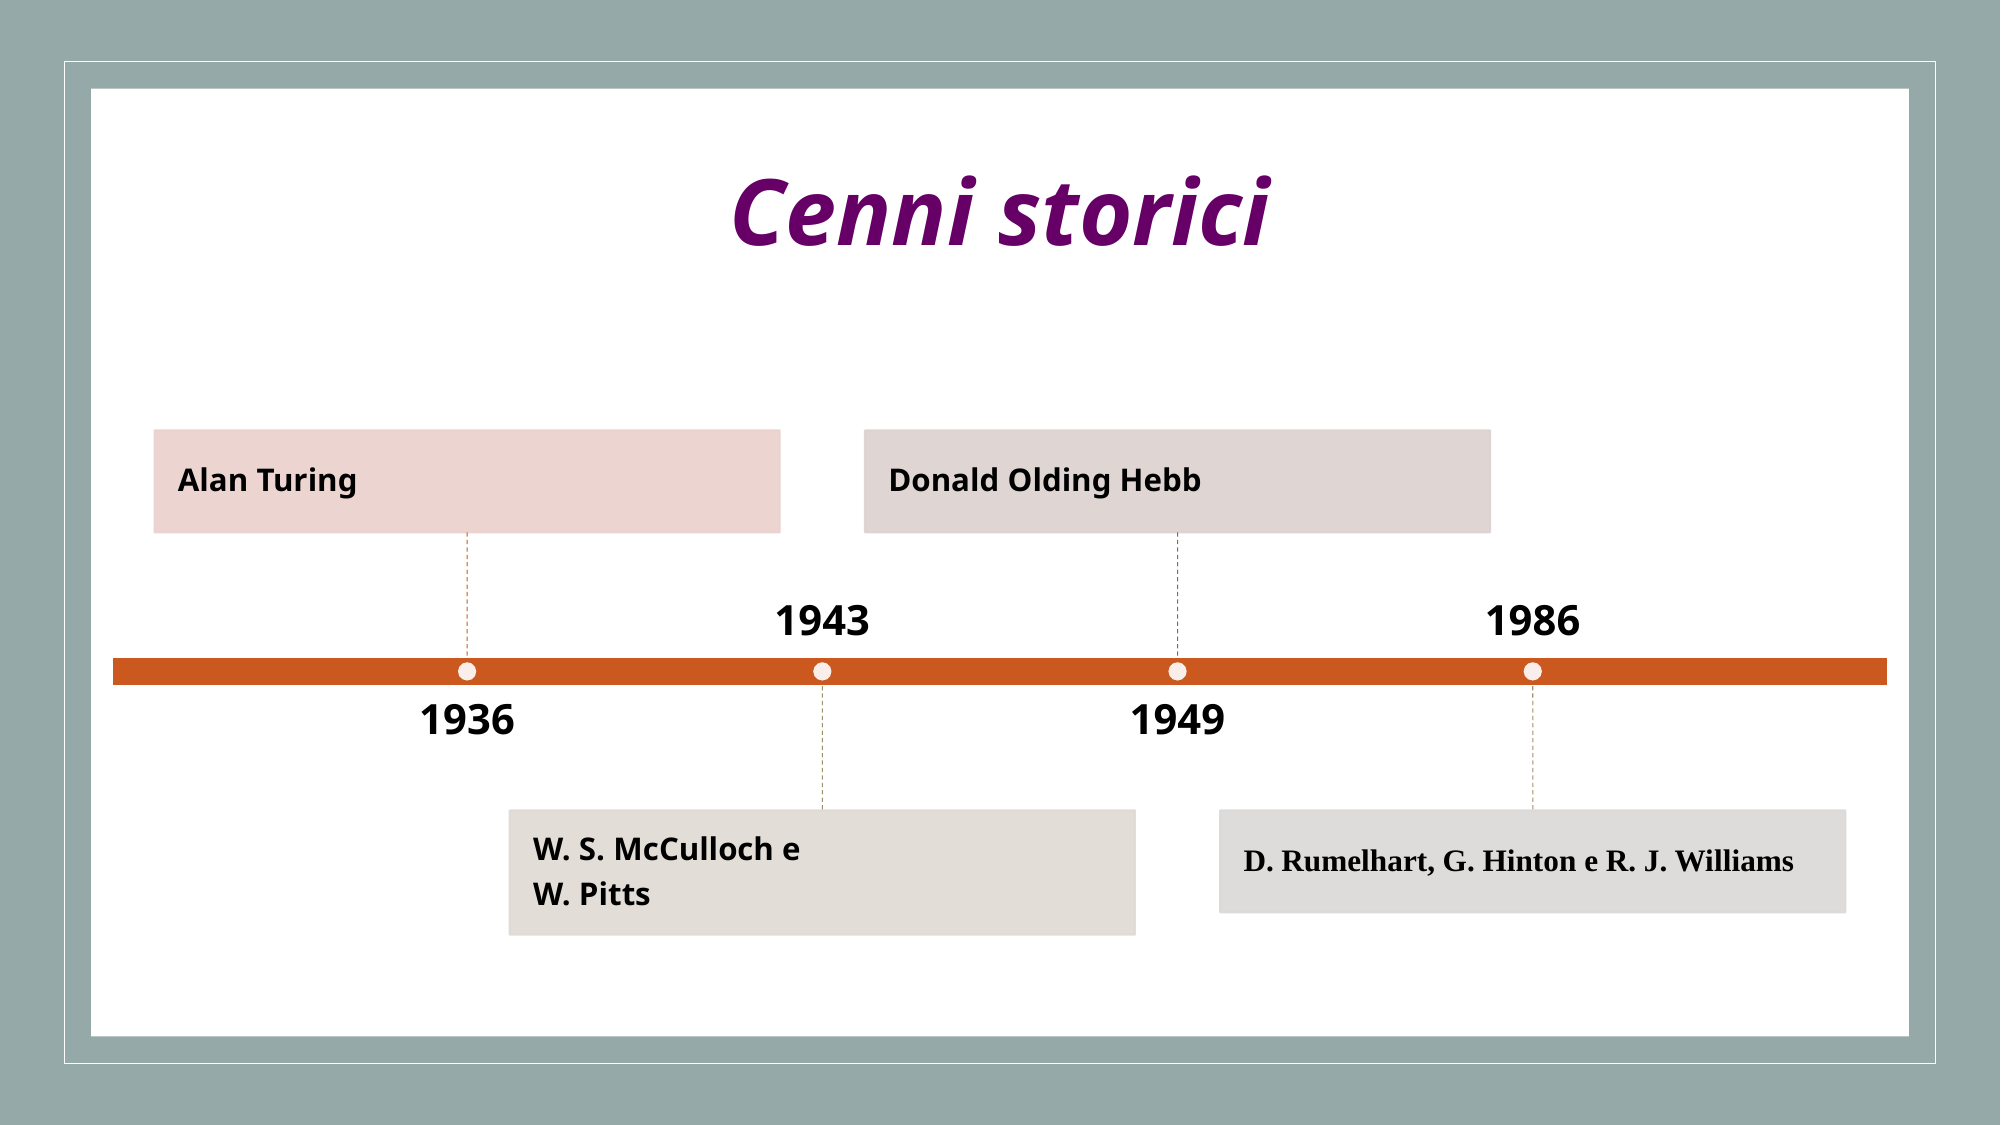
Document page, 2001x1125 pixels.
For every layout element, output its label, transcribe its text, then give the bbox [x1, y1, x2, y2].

text_box [0, 284, 2000, 1125]
text_box [90, 87, 1910, 147]
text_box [111, 305, 1889, 1038]
text_box [63, 284, 1937, 1064]
text_box [90, 284, 1910, 1038]
title Cenni storici [0, 147, 2000, 284]
text_box [0, 0, 2000, 147]
text_box [63, 60, 1937, 147]
